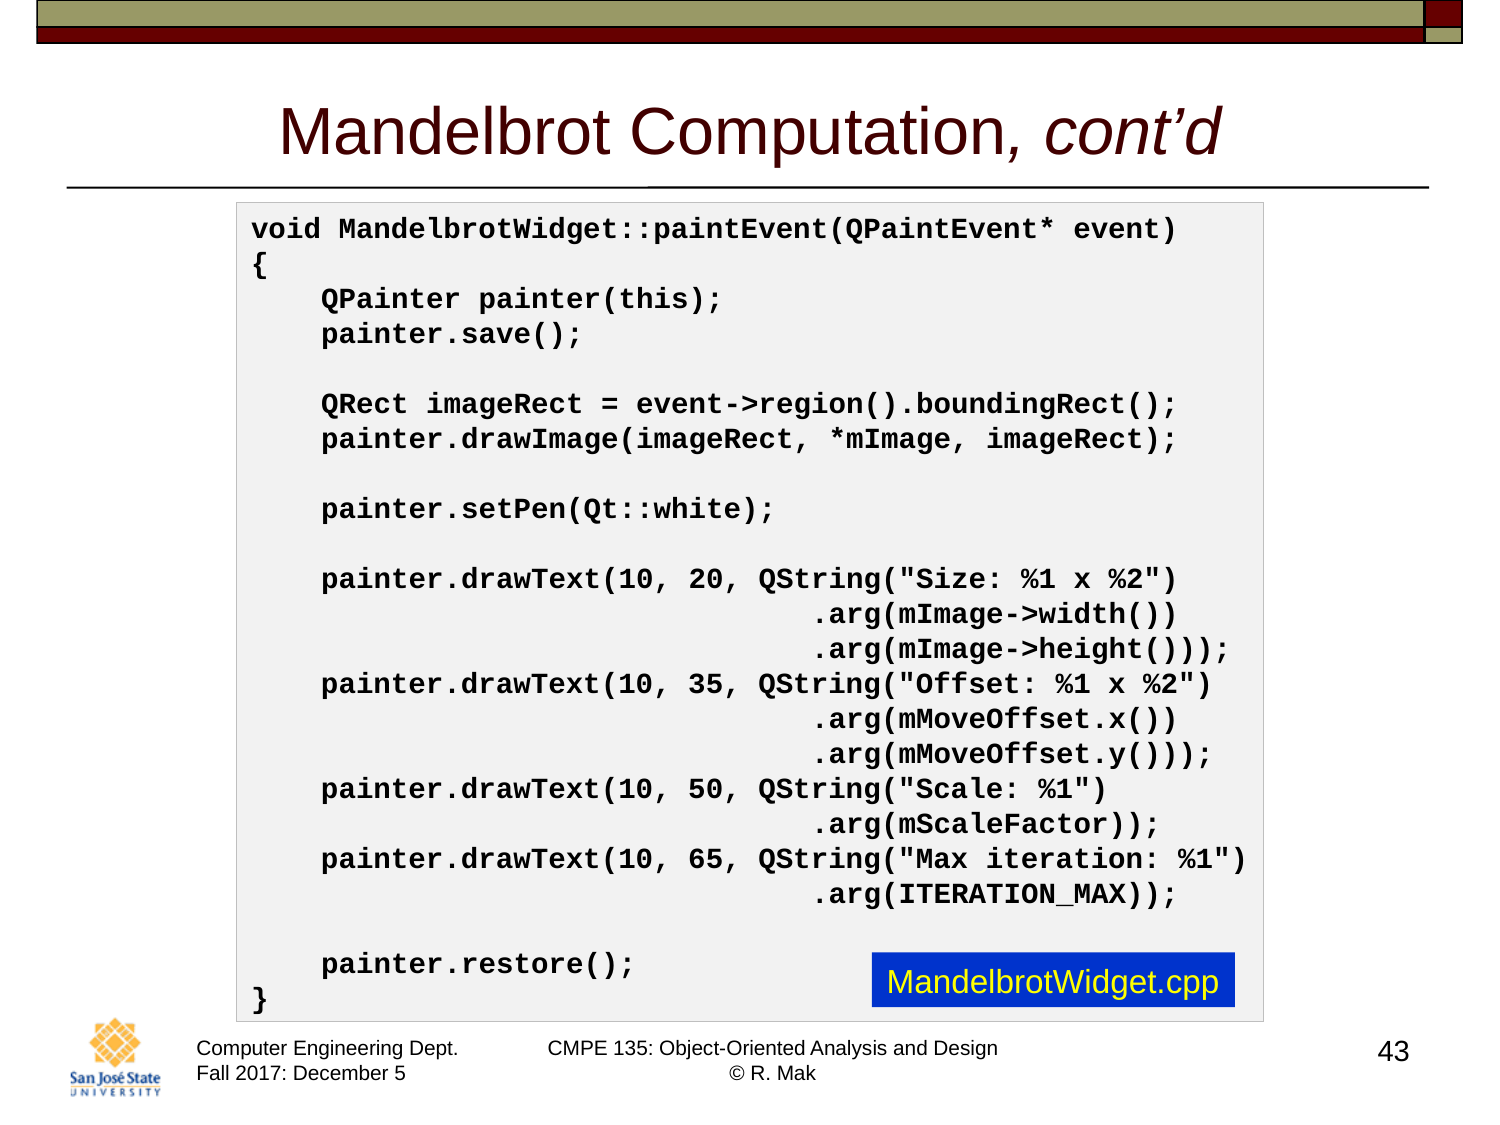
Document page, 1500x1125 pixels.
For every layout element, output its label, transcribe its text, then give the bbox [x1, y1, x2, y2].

picture [60, 1012, 166, 1112]
text_box MandelbrotWidget.cpp [871, 952, 1235, 1008]
title Mandelbrot Computation, cont’d [75, 67, 1425, 175]
slide_number 43 [1335, 1025, 1425, 1100]
text_box void MandelbrotWidget::paintEvent(QPaintEvent* event) { QPainter painter(this); painter.save(); QRect imageRect = event->region().boundingRect(); painter.drawImage(imageRect, *mImage, imageRect); painter.setPen(Qt::white); painter.drawText(10, 20, QString("Size: %1 x %2") .arg(mImage->width()) .arg(mImage->height())); painter.drawText(10, 35, QString("Offset: %1 x %2") .arg(mMoveOffset.x()) .arg(mMoveOffset.y())); painter.drawText(10, 50, QString("Scale: %1") .arg(mScaleFactor)); painter.drawText(10, 65, QString("Max iteration: %1") .arg(ITERATION_MAX)); painter.restore(); } [236, 202, 1264, 1022]
